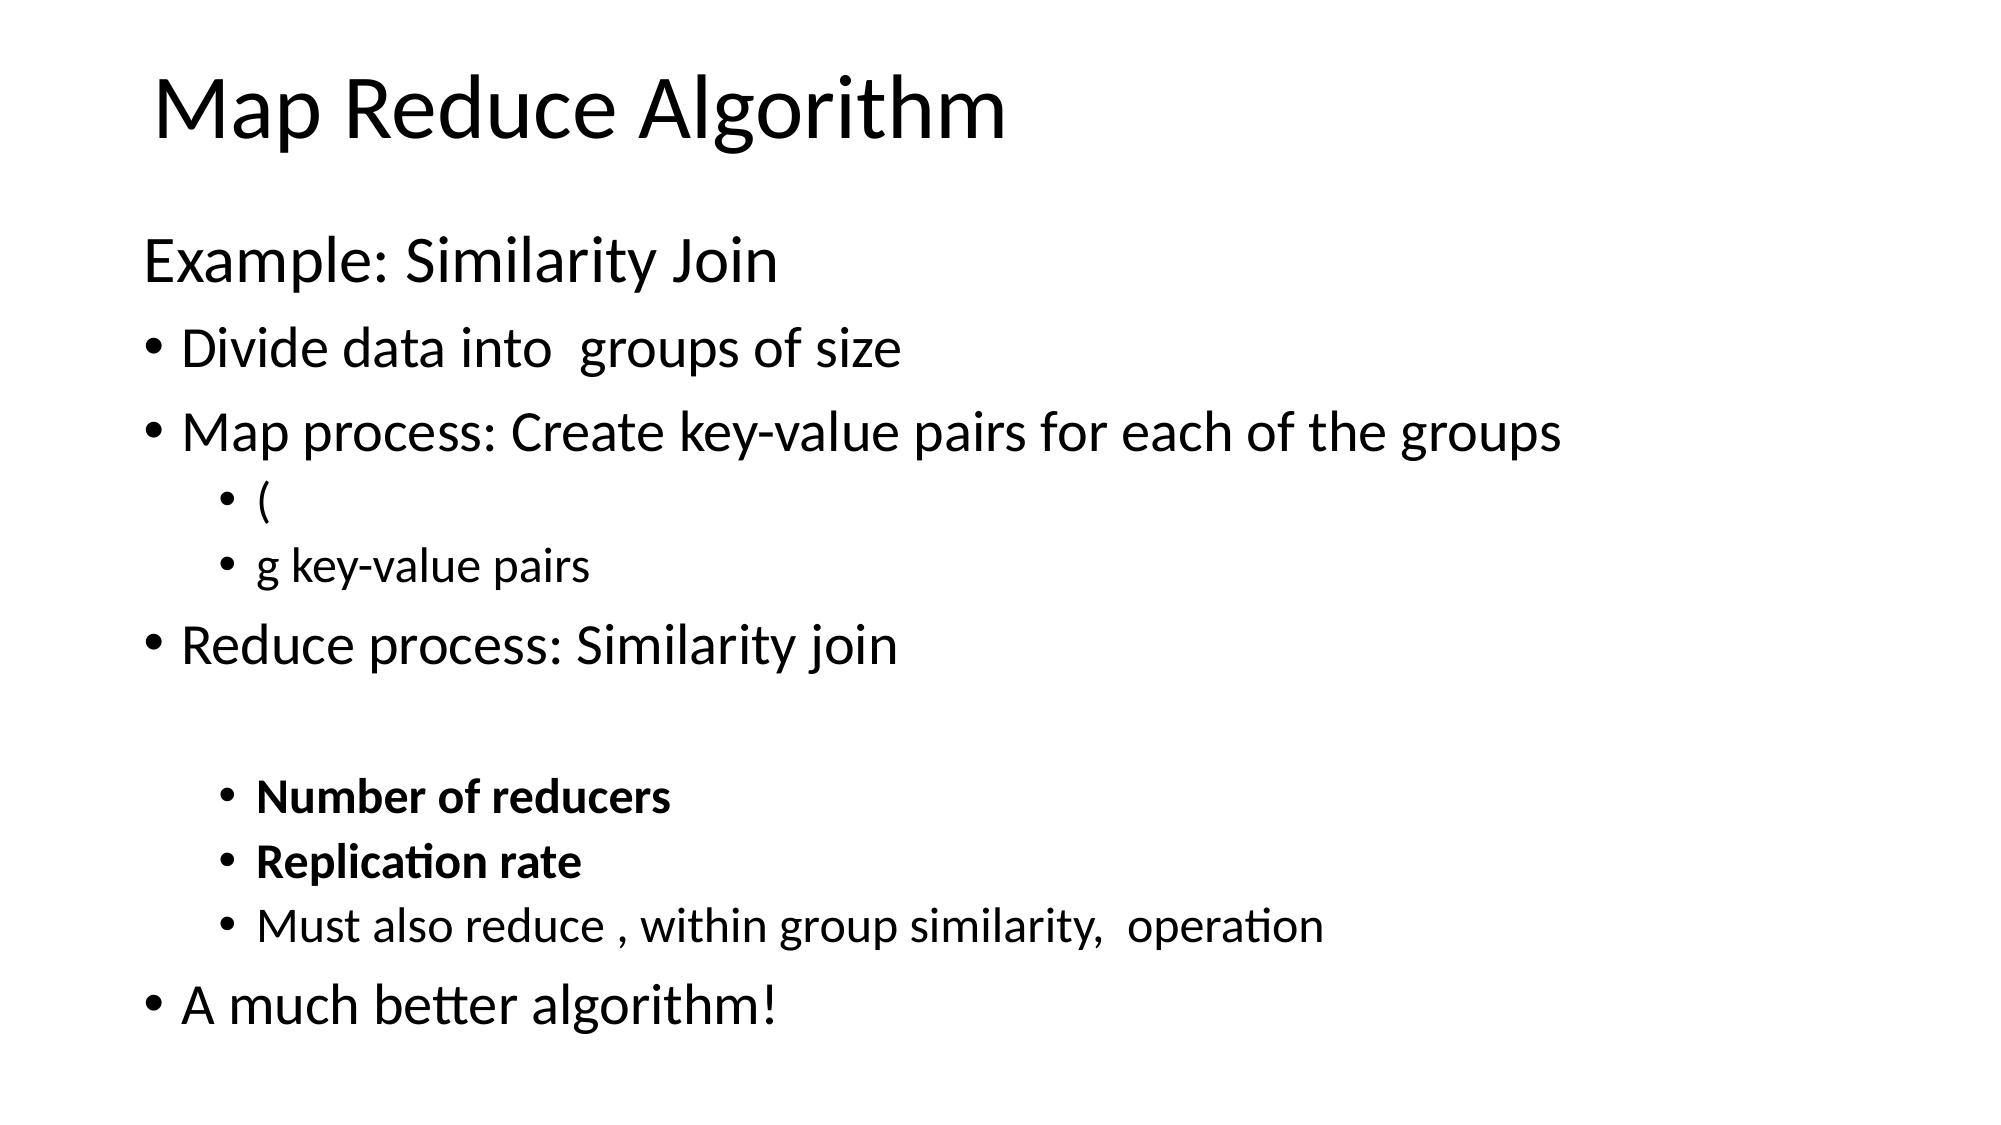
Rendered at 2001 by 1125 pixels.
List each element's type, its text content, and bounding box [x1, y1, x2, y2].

text_box Map Reduce Algorithm [137, 0, 1863, 218]
